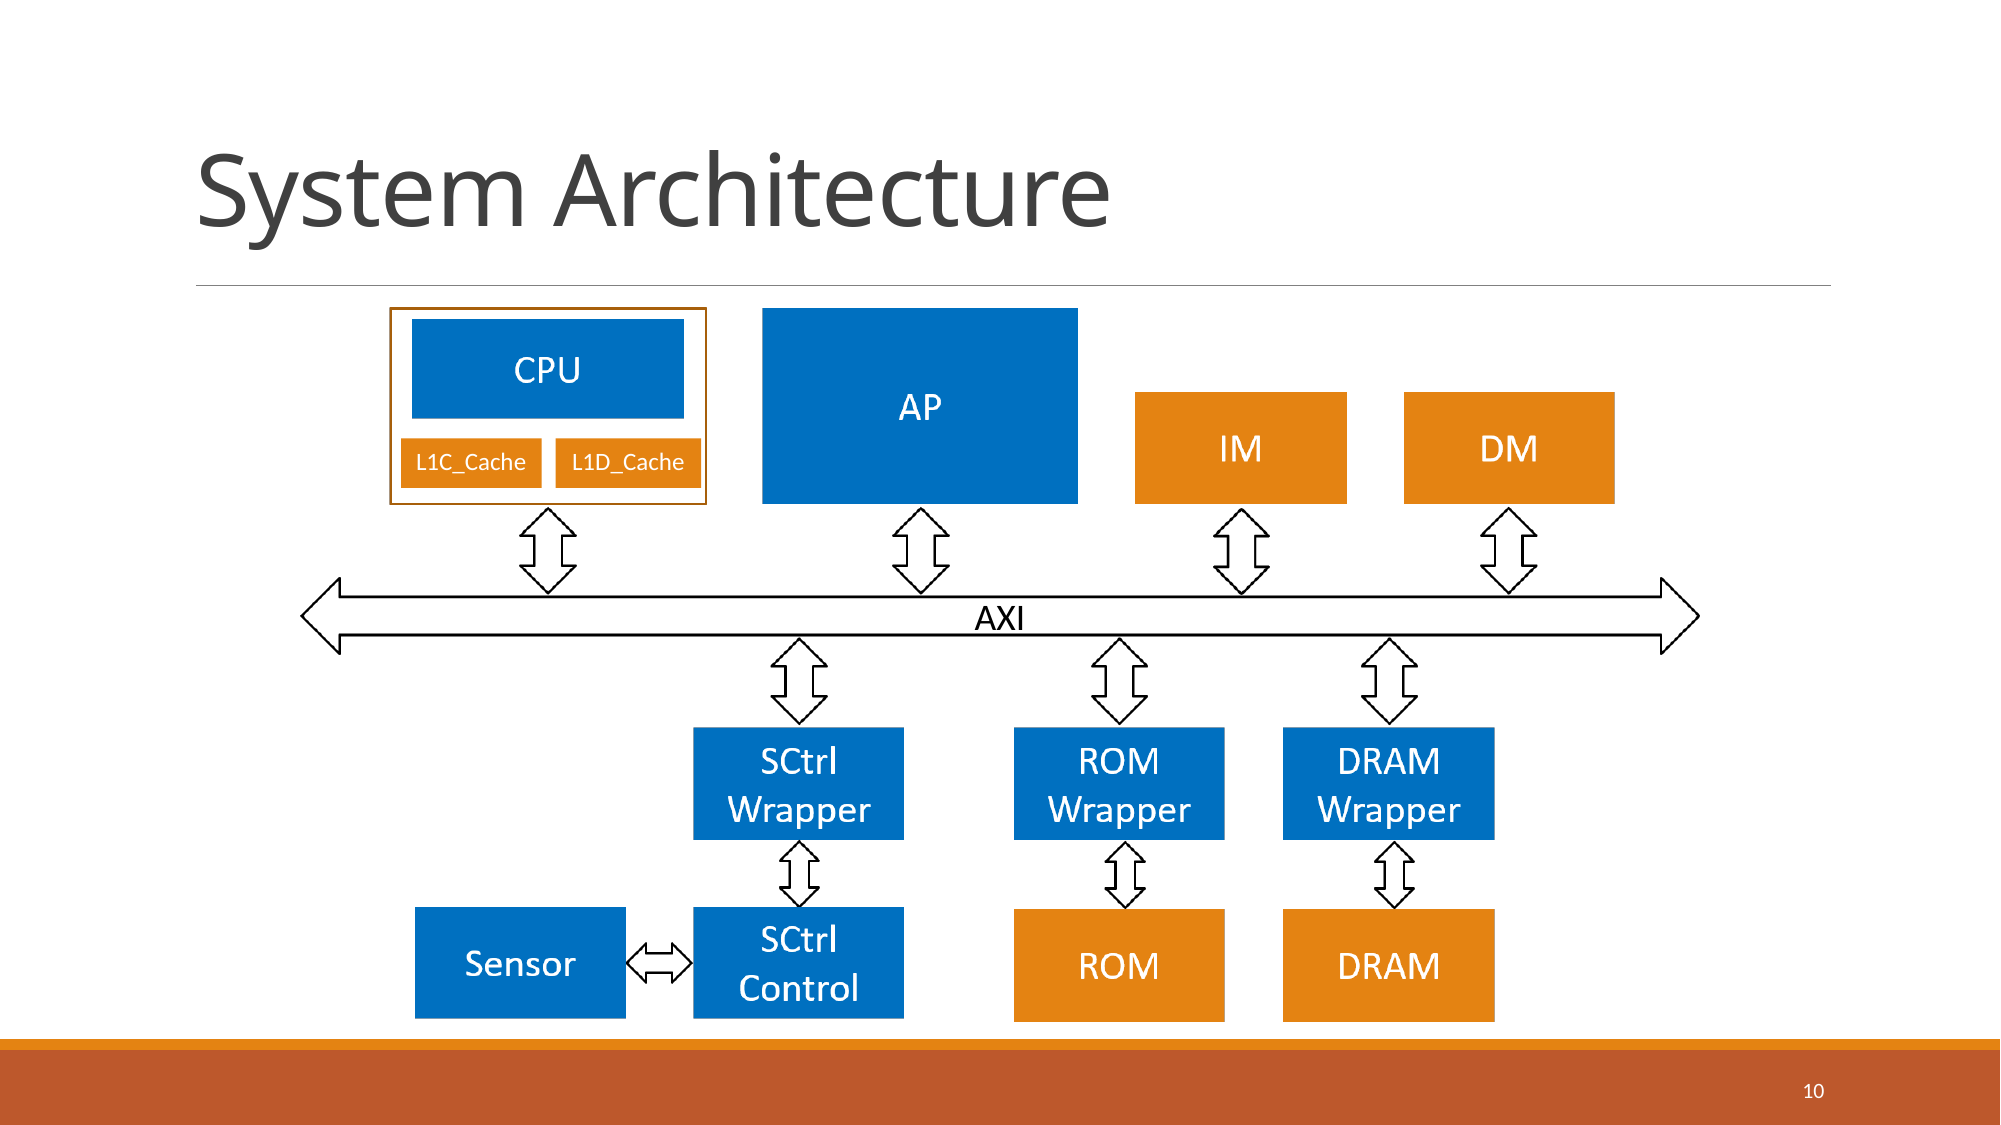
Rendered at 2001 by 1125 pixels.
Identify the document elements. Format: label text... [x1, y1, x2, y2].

picture [299, 306, 1701, 1037]
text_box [400, 437, 702, 489]
title System Architecture [180, 16, 1830, 255]
slide_number 10 [1624, 1059, 1840, 1120]
